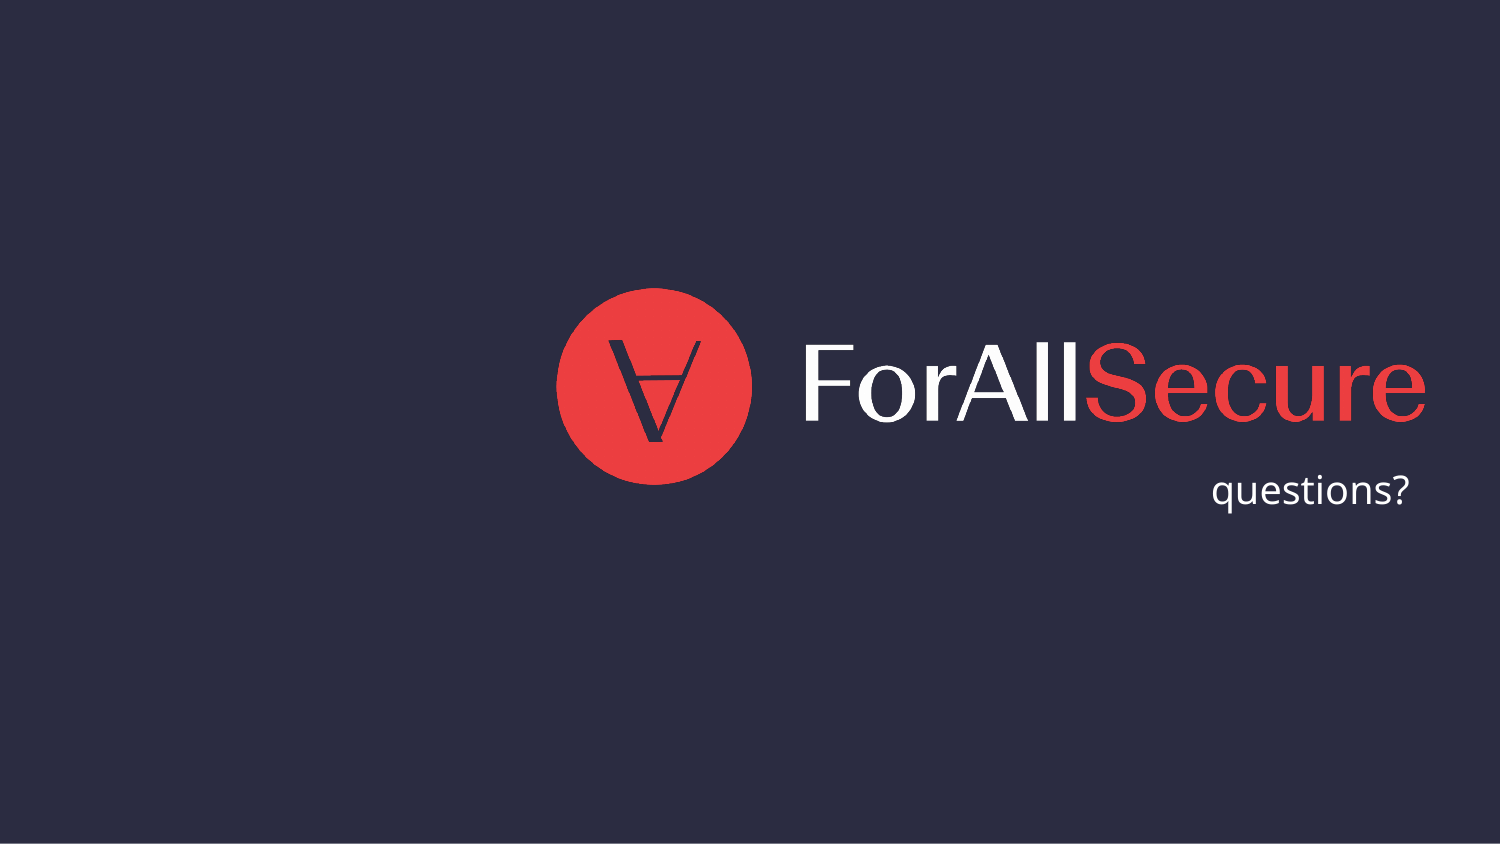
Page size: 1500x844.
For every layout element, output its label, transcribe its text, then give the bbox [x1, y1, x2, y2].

picture [556, 288, 1425, 485]
title questions? [750, 450, 1425, 528]
